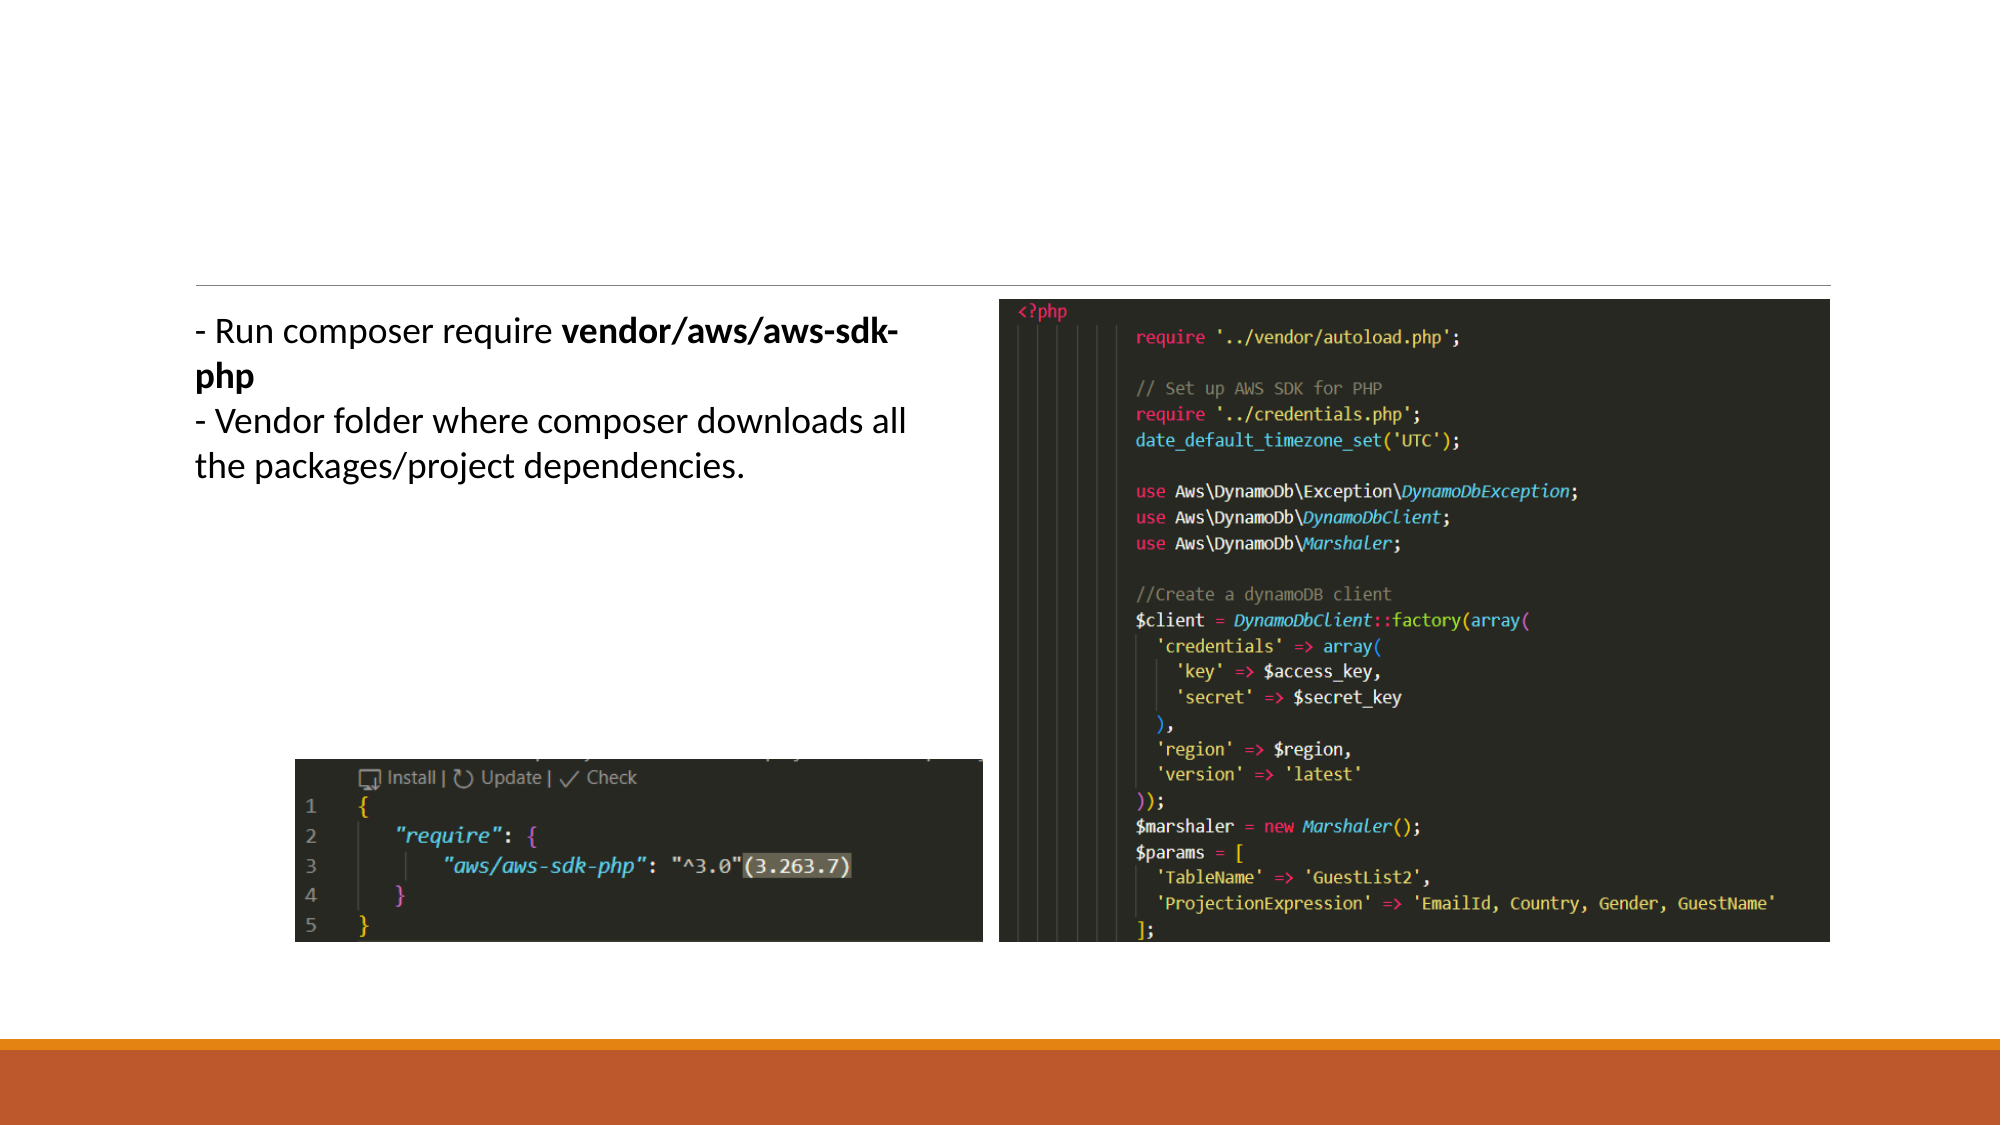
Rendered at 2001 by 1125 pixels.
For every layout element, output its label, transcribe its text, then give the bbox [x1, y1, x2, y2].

picture [294, 758, 984, 943]
picture [999, 298, 1831, 943]
list [197, 312, 1848, 973]
text_box - Run composer require vendor/aws/aws-sdk-php - Vendor folder where composer downloads all the packages/project dependencies. [179, 298, 971, 584]
